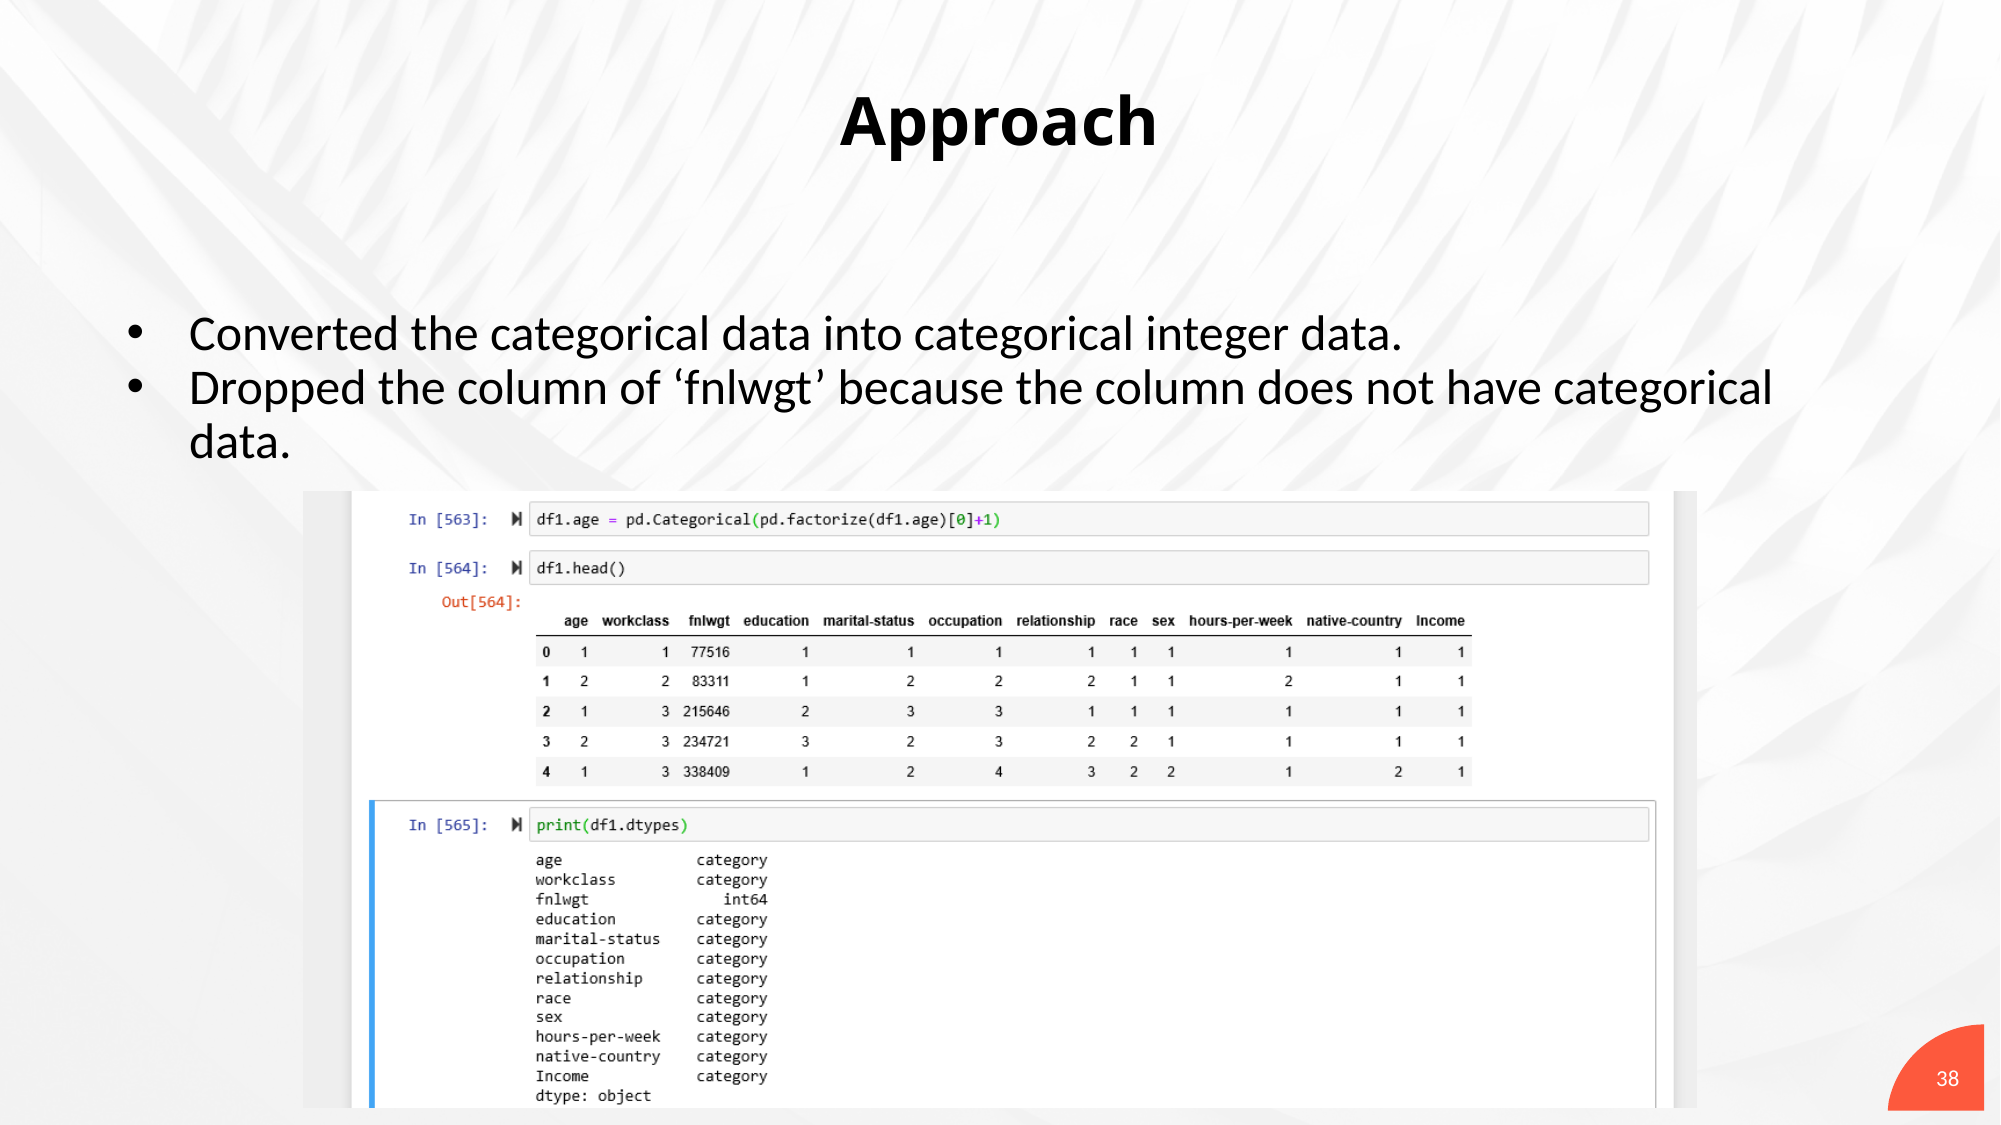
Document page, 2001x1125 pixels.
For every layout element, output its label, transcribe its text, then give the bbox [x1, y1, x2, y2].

slide_number ‹#› [1915, 1047, 1981, 1108]
title Approach [99, 50, 1901, 197]
picture [303, 491, 1697, 1108]
list Converted the categorical data into categorical integer data. Dropped the column of ‘fnlwgt’ because the column does not have categorical data. [99, 299, 1901, 1014]
